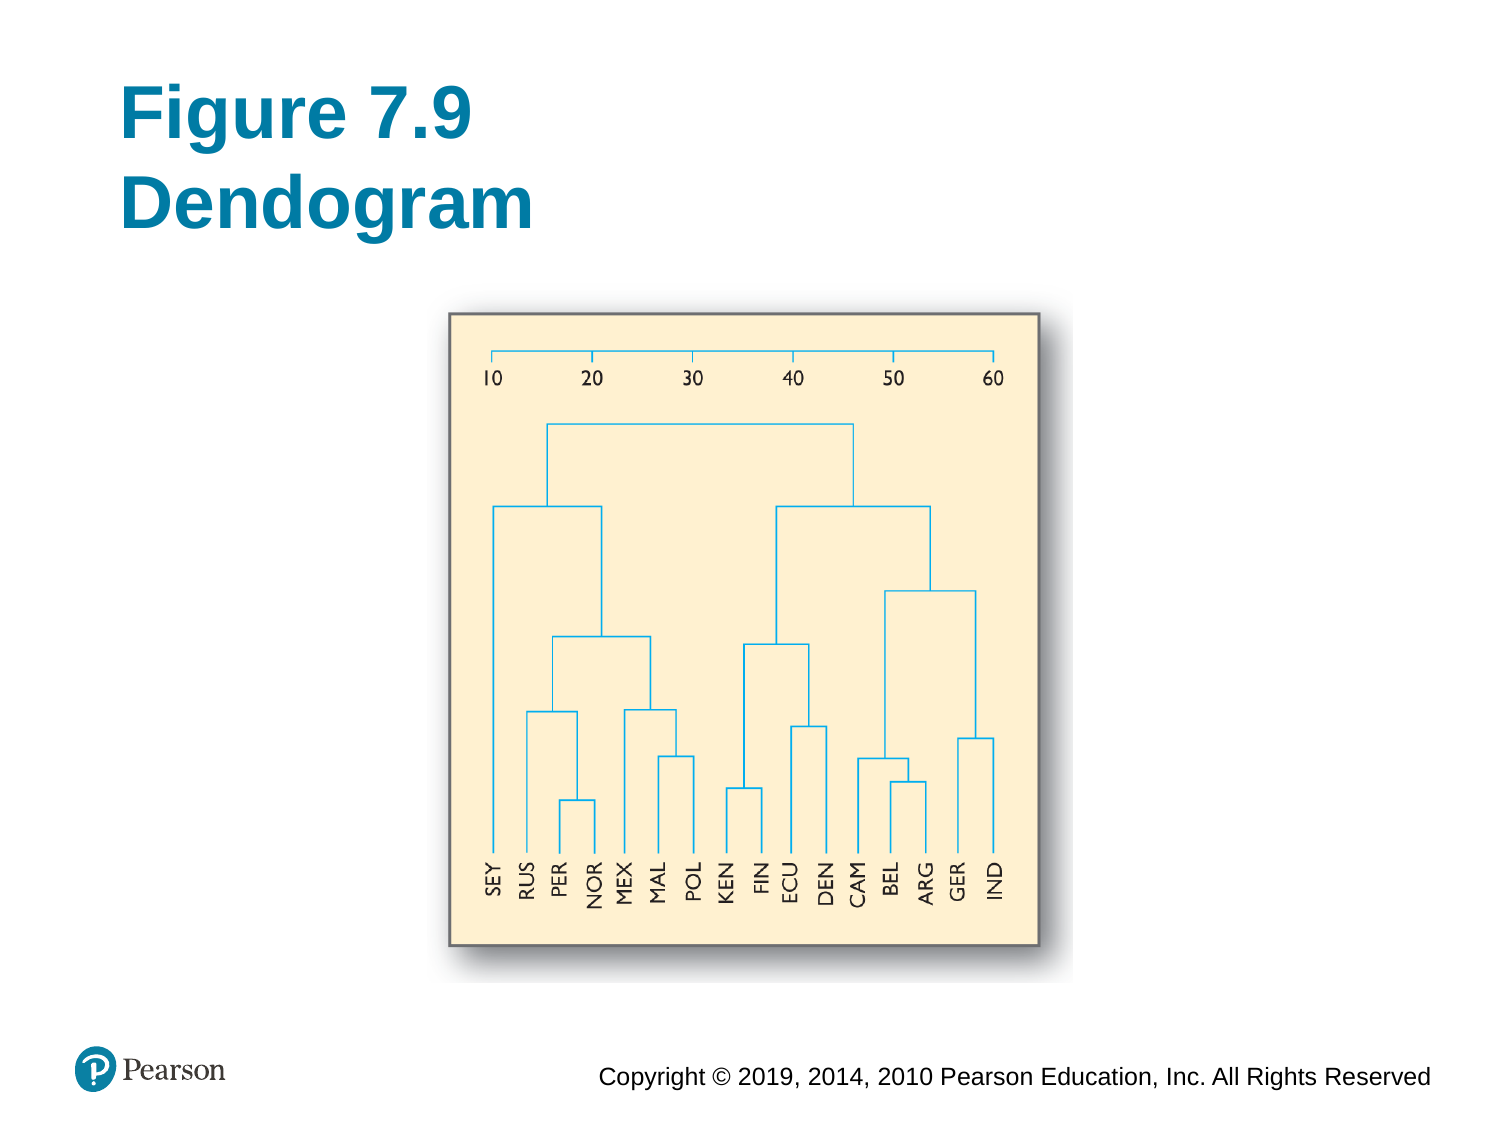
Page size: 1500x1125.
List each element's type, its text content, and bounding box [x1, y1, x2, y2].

text_box Figure 7.9 Dendogram [104, 56, 1436, 251]
picture [427, 283, 1073, 983]
